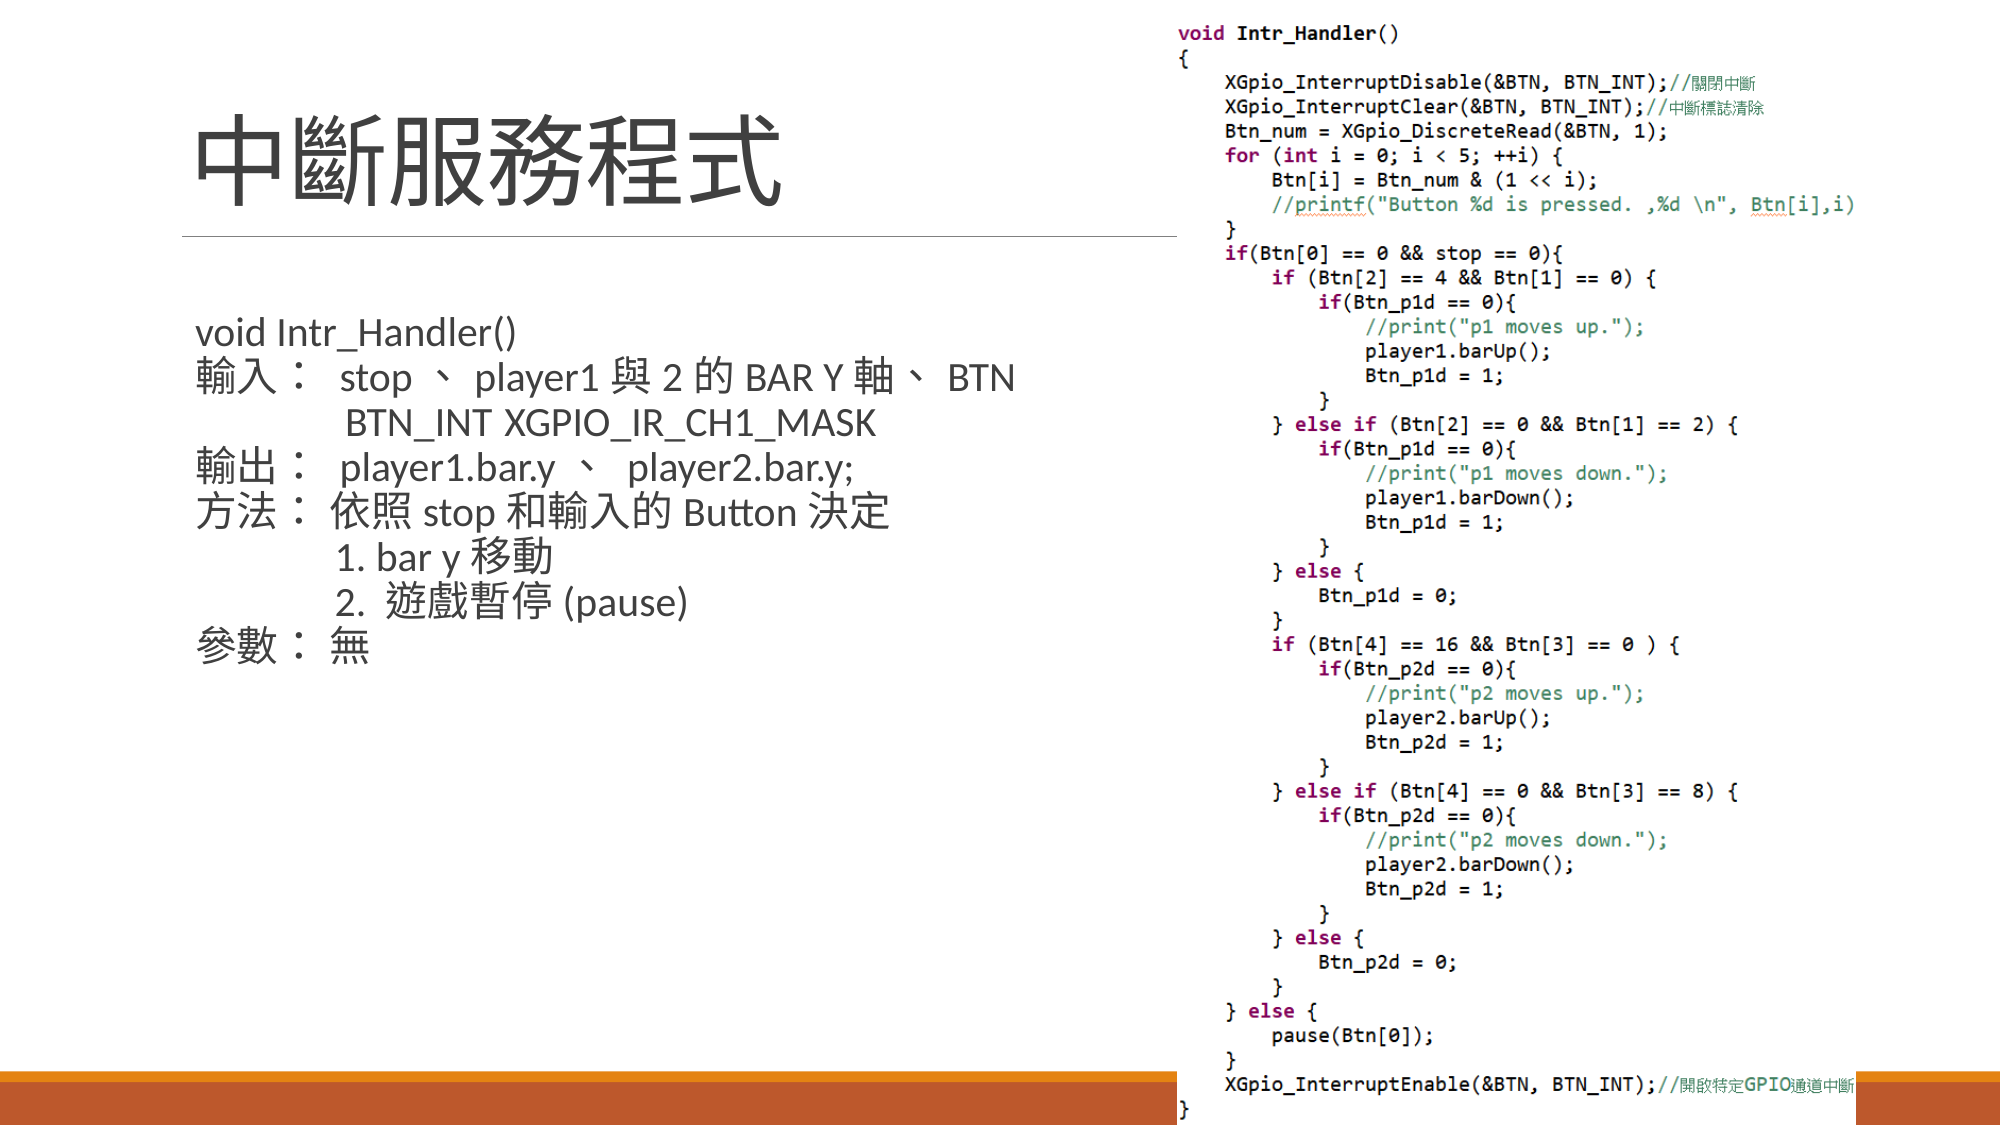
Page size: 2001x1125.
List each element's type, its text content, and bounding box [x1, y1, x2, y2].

list void Intr_Handler() 輸入： stop、player1與2的BAR Y軸、BTN BTN_INT XGPIO_IR_CH1_MASK 輸出： player1.bar.y、 player2.bar.y; 方法： 依照stop和輸入的Button決定 1. bar y移動 2. 遊戲暫停(pause) 參數： 無 [180, 302, 1173, 963]
picture [1176, 23, 1857, 1125]
title 中斷服務程式 [174, 0, 1825, 227]
